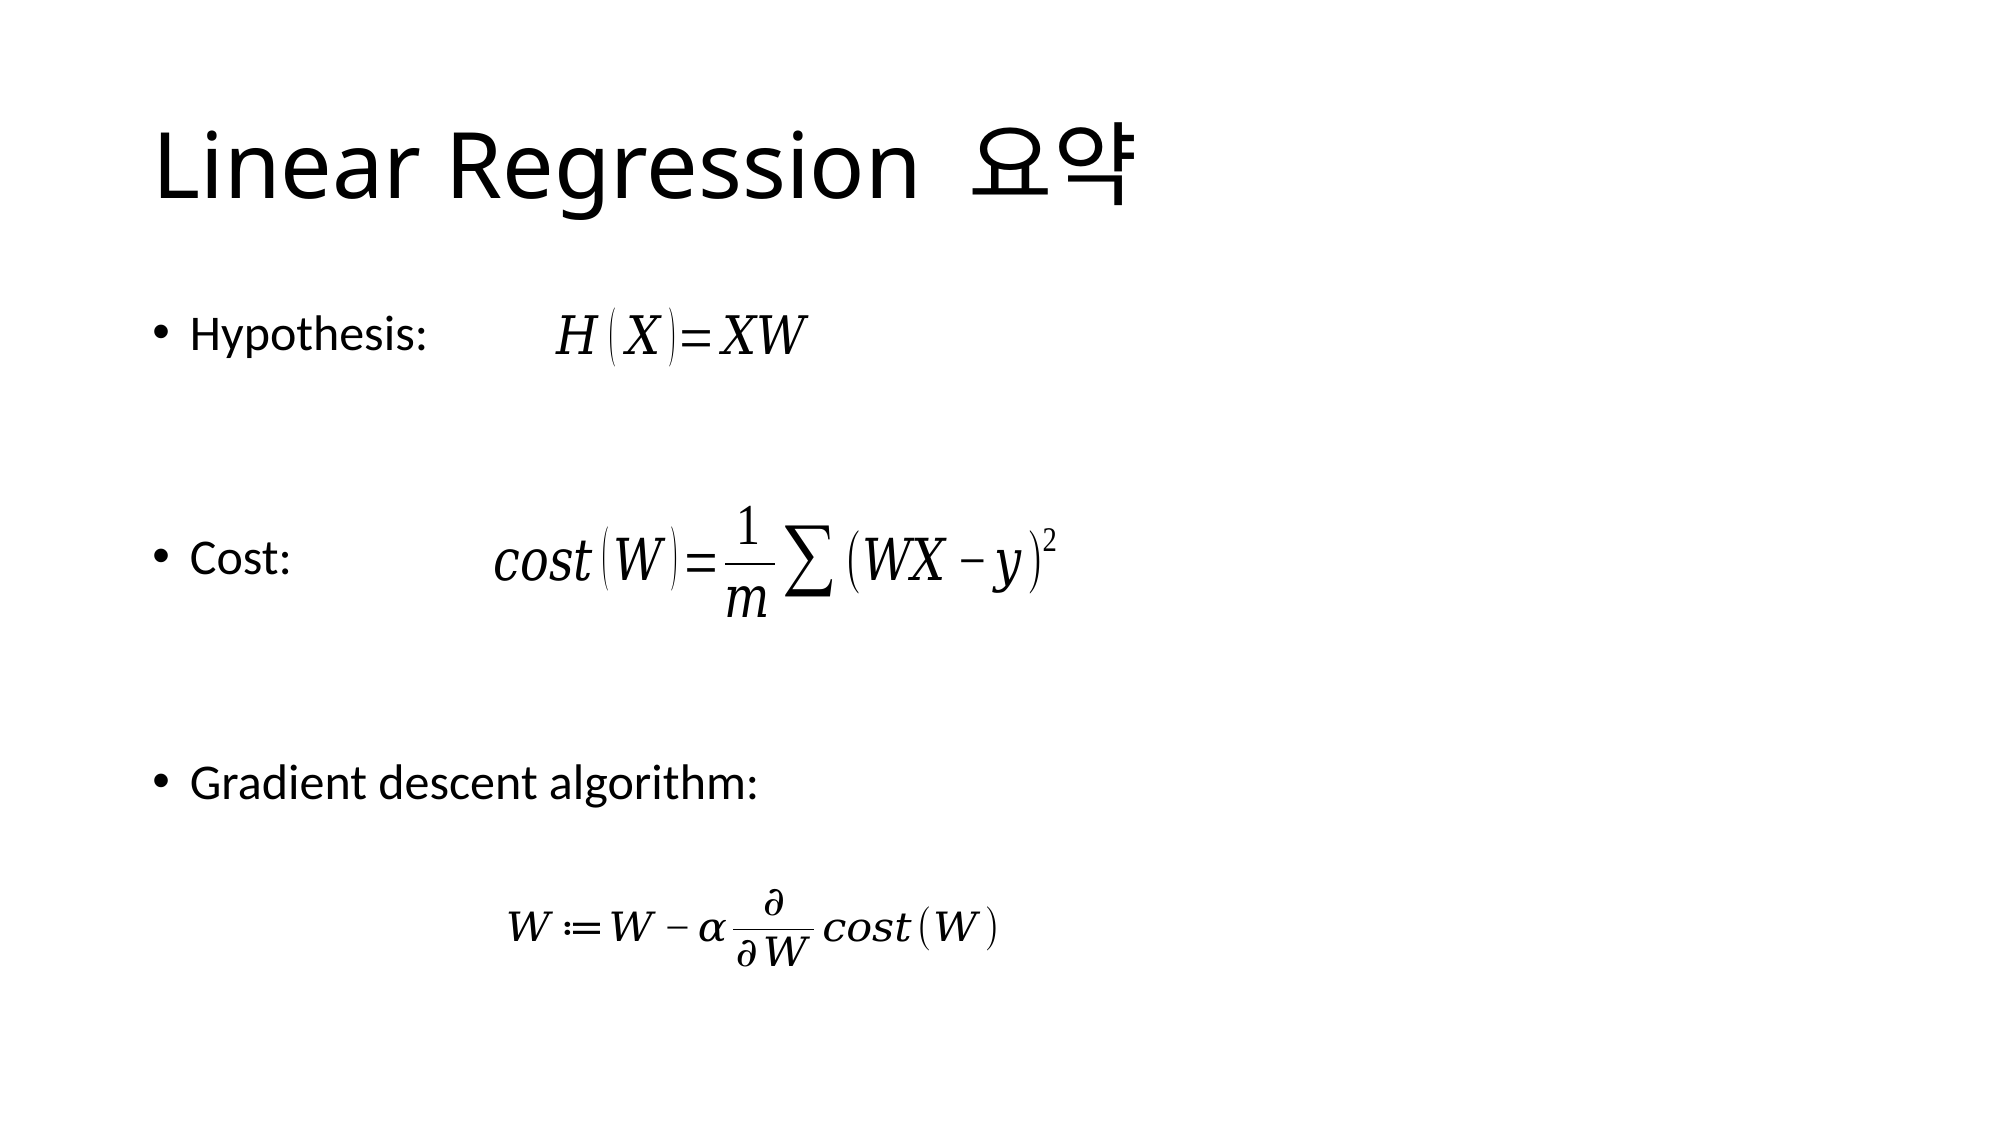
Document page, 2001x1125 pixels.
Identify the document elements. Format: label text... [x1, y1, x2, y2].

title Linear Regression 요약 [137, 59, 1863, 278]
list Hypothesis: Cost: Gradient descent algorithm: [137, 299, 1863, 1014]
